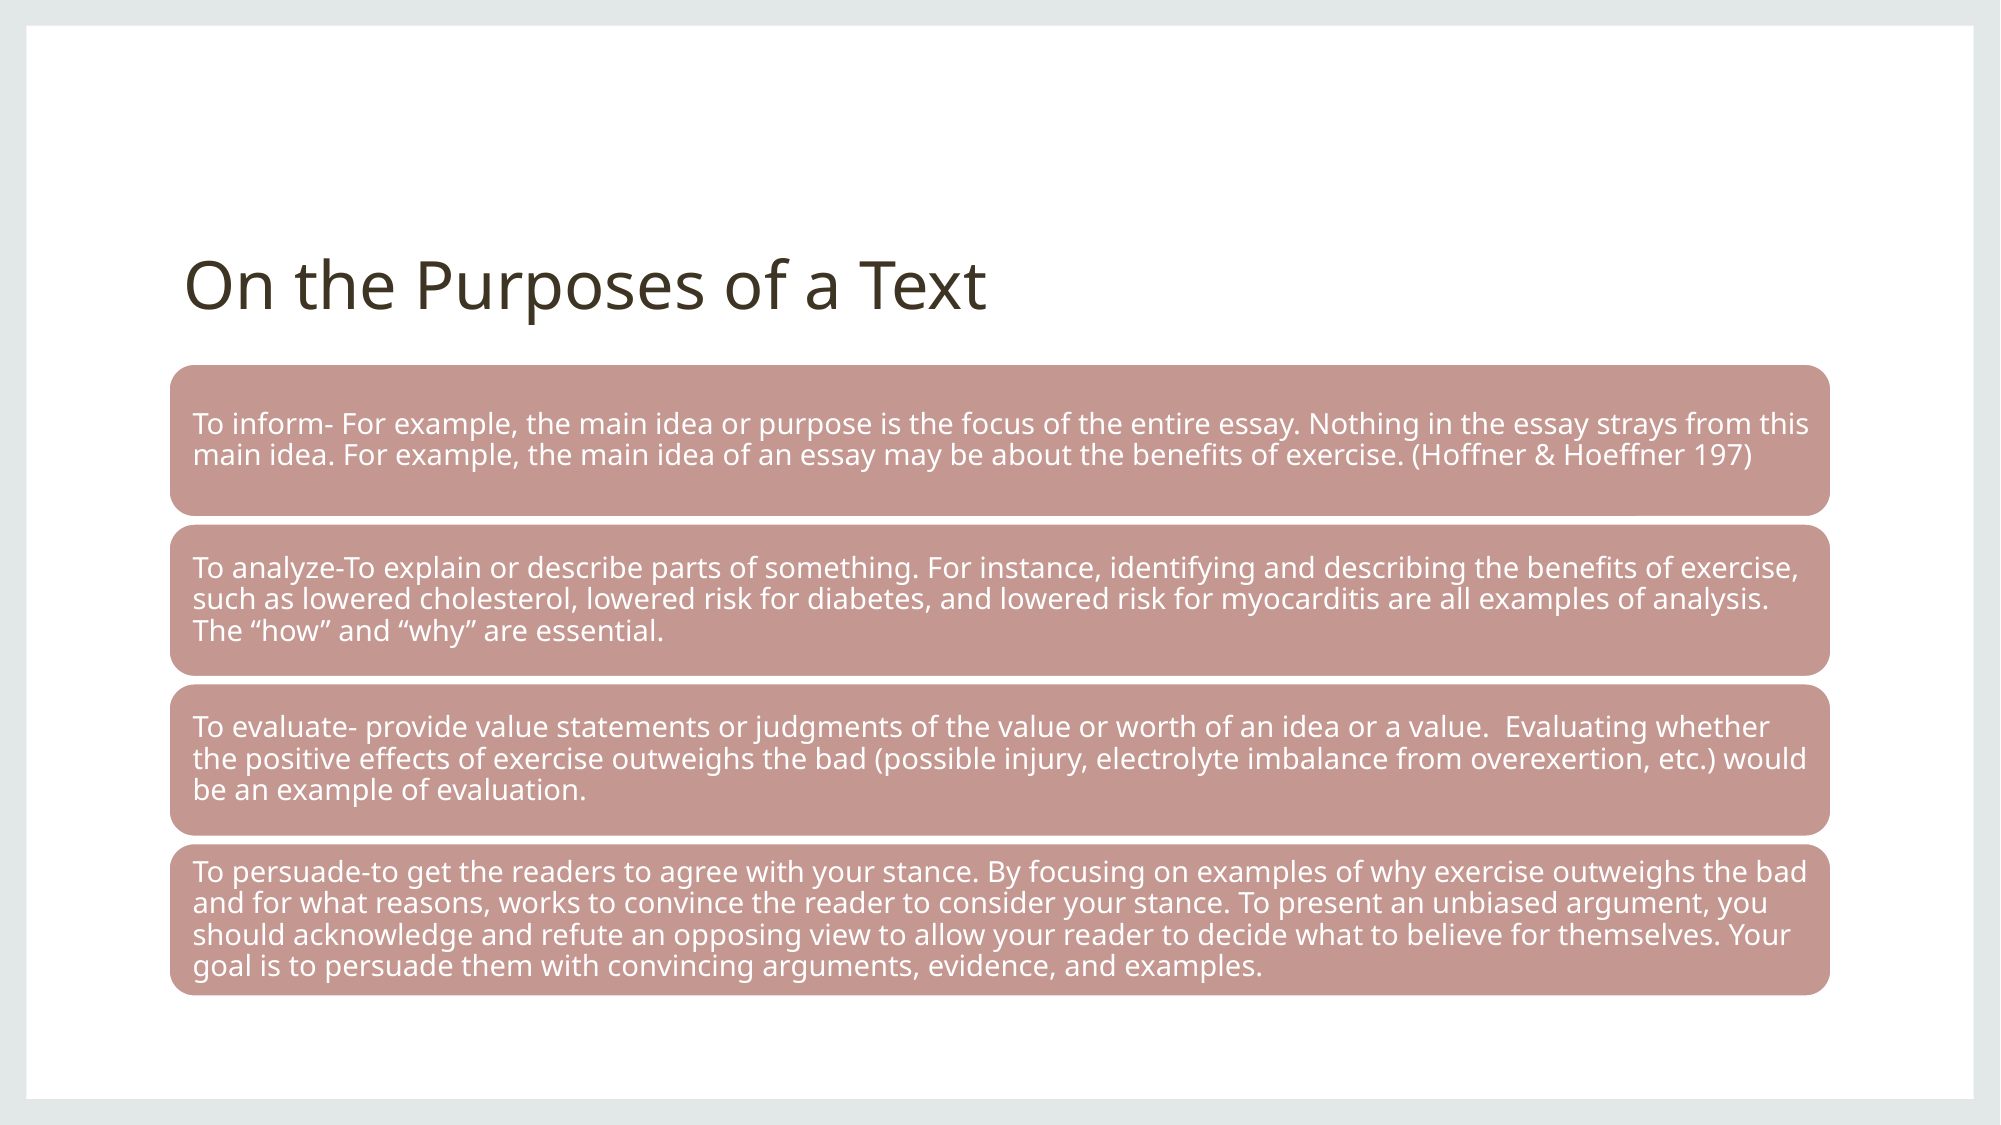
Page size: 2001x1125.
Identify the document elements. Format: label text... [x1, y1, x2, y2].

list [168, 354, 1832, 1006]
title On the Purposes of a Text [168, 118, 1832, 331]
